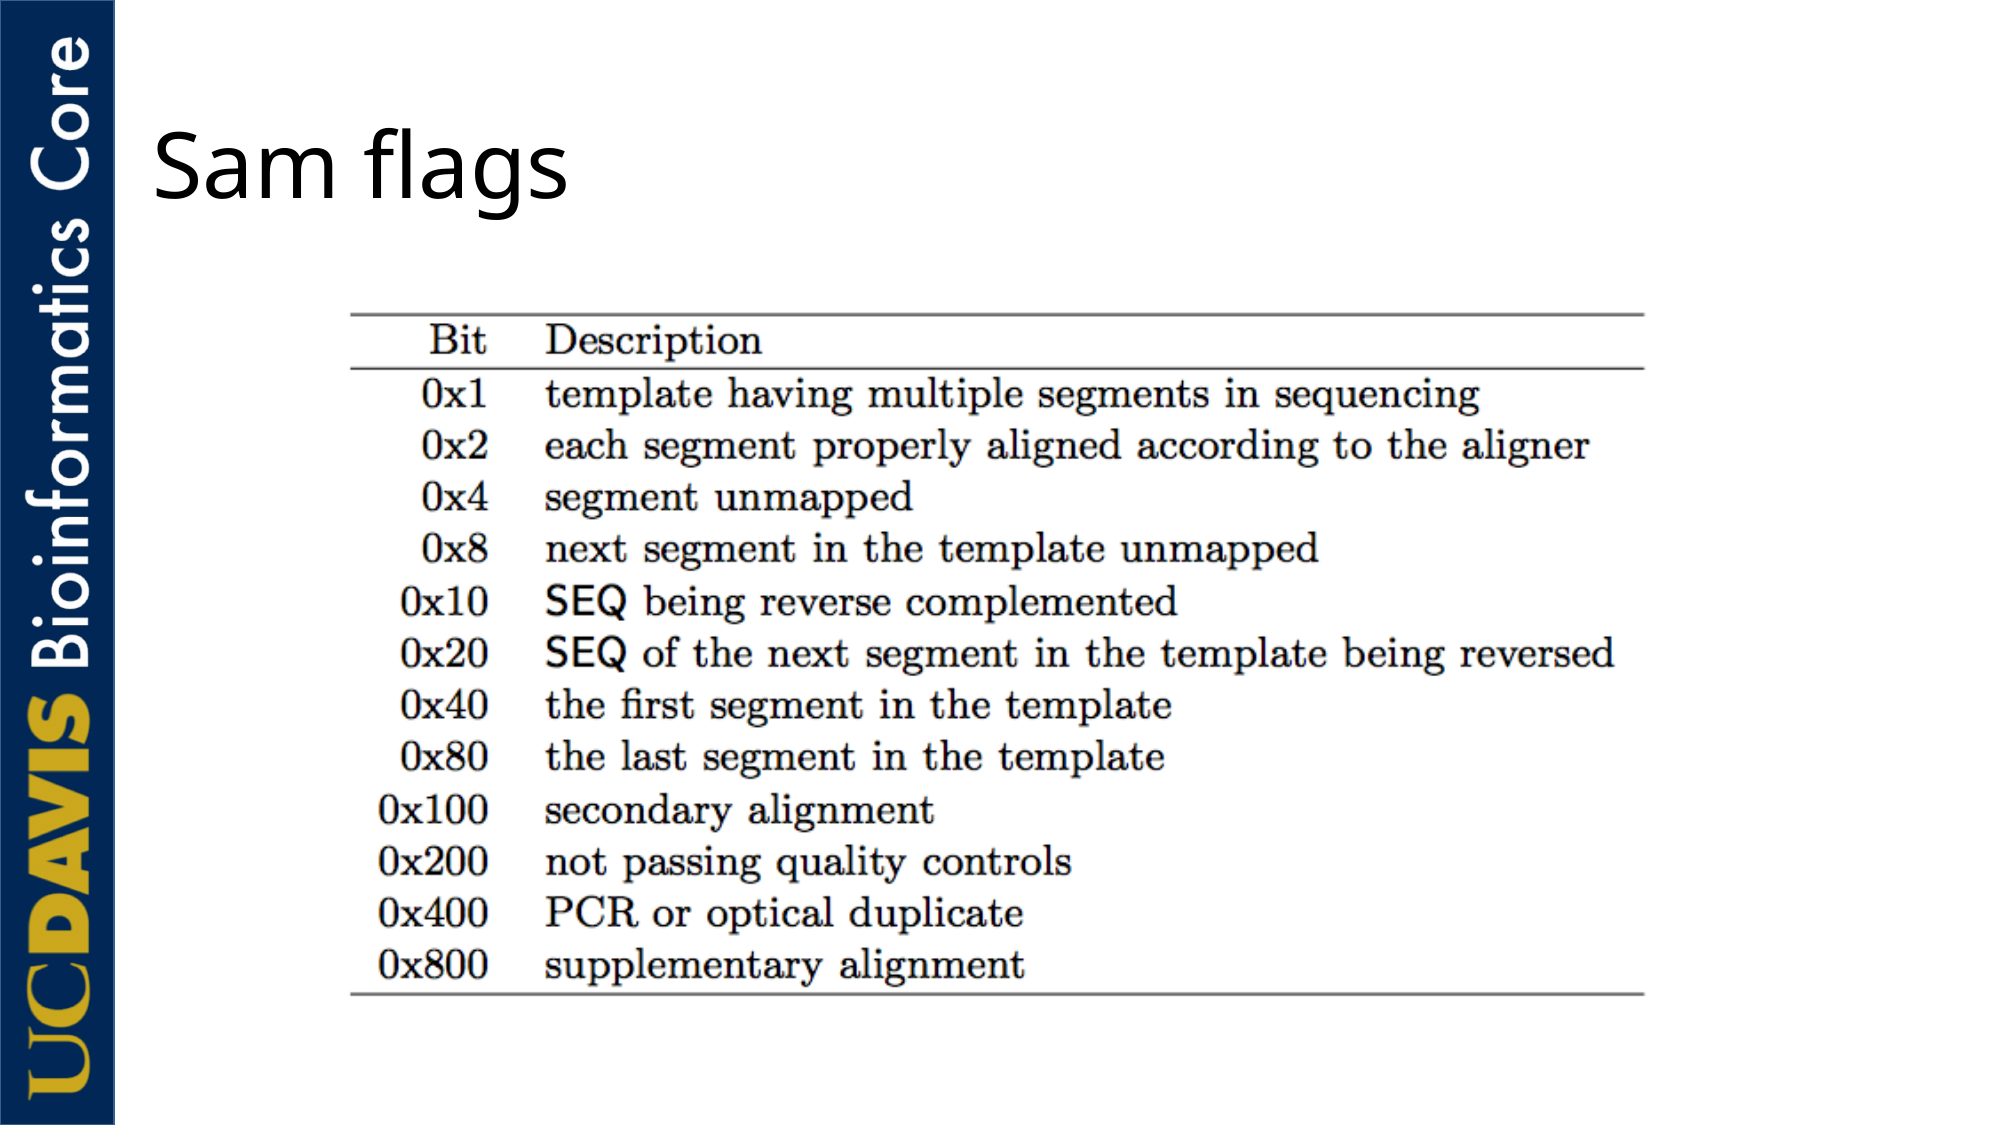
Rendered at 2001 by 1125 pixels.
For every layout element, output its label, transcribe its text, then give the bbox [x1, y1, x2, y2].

picture [8, 0, 112, 1121]
title Sam flags [137, 59, 1863, 278]
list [326, 299, 1674, 1014]
